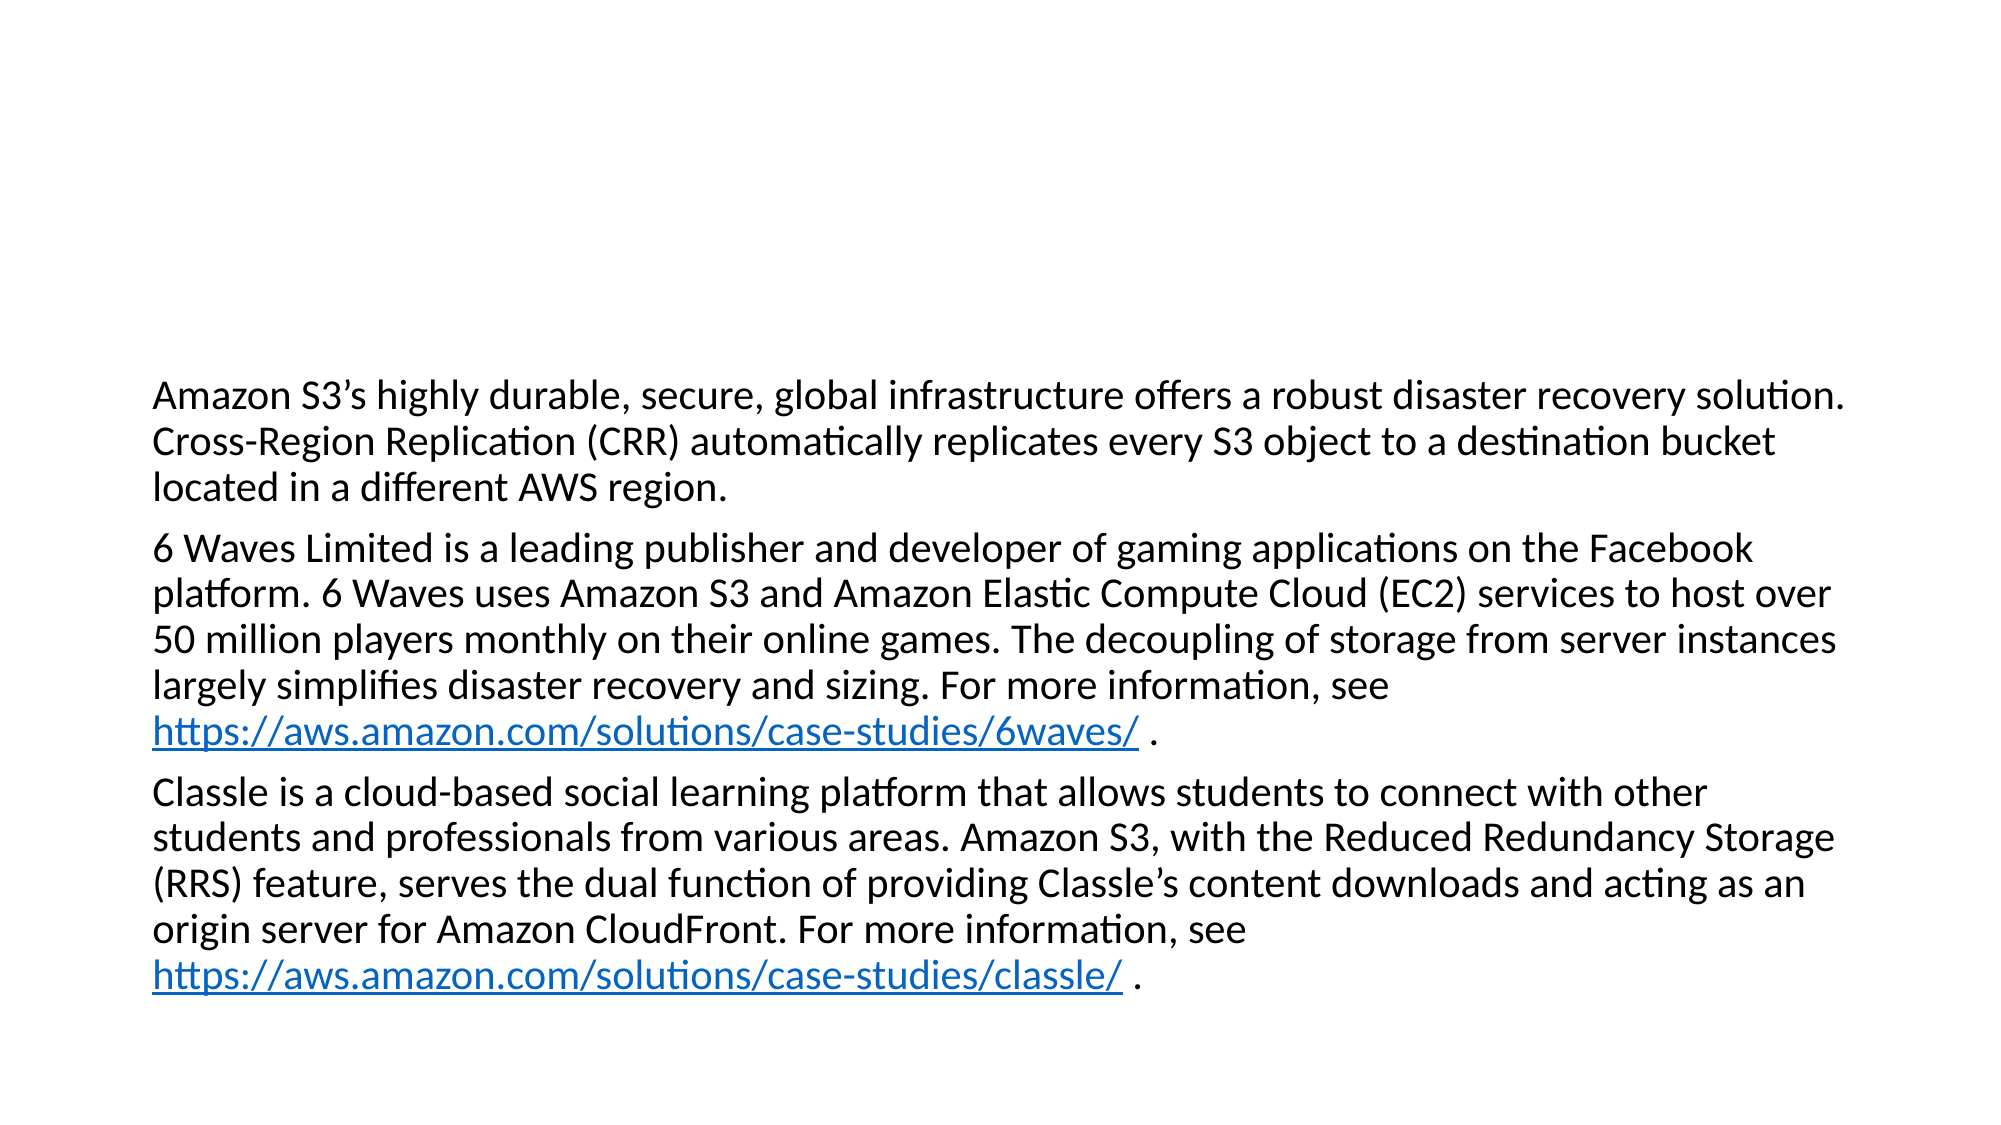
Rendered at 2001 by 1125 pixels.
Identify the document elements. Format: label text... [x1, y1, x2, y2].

list Amazon S3’s highly durable, secure, global infrastructure offers a robust disaster recovery solution. Cross-Region Replication (CRR) automatically replicates every S3 object to a destination bucket located in a different AWS region. 6 Waves Limited is a leading publisher and developer of gaming applications on the Facebook platform. 6 Waves uses Amazon S3 and Amazon Elastic Compute Cloud (EC2) services to host over 50 million players monthly on their online games. The decoupling of storage from server instances largely simplifies disaster recovery and sizing. For more information, see https://aws.amazon.com/solutions/case-studies/6waves/ . Classle is a cloud-based social learning platform that allows students to connect with other students and professionals from various areas. Amazon S3, with the Reduced Redundancy Storage (RRS) feature, serves the dual function of providing Classle’s content downloads and acting as an origin server for Amazon CloudFront. For more information, see https://aws.amazon.com/solutions/case-studies/classle/ . [137, 299, 1863, 1014]
